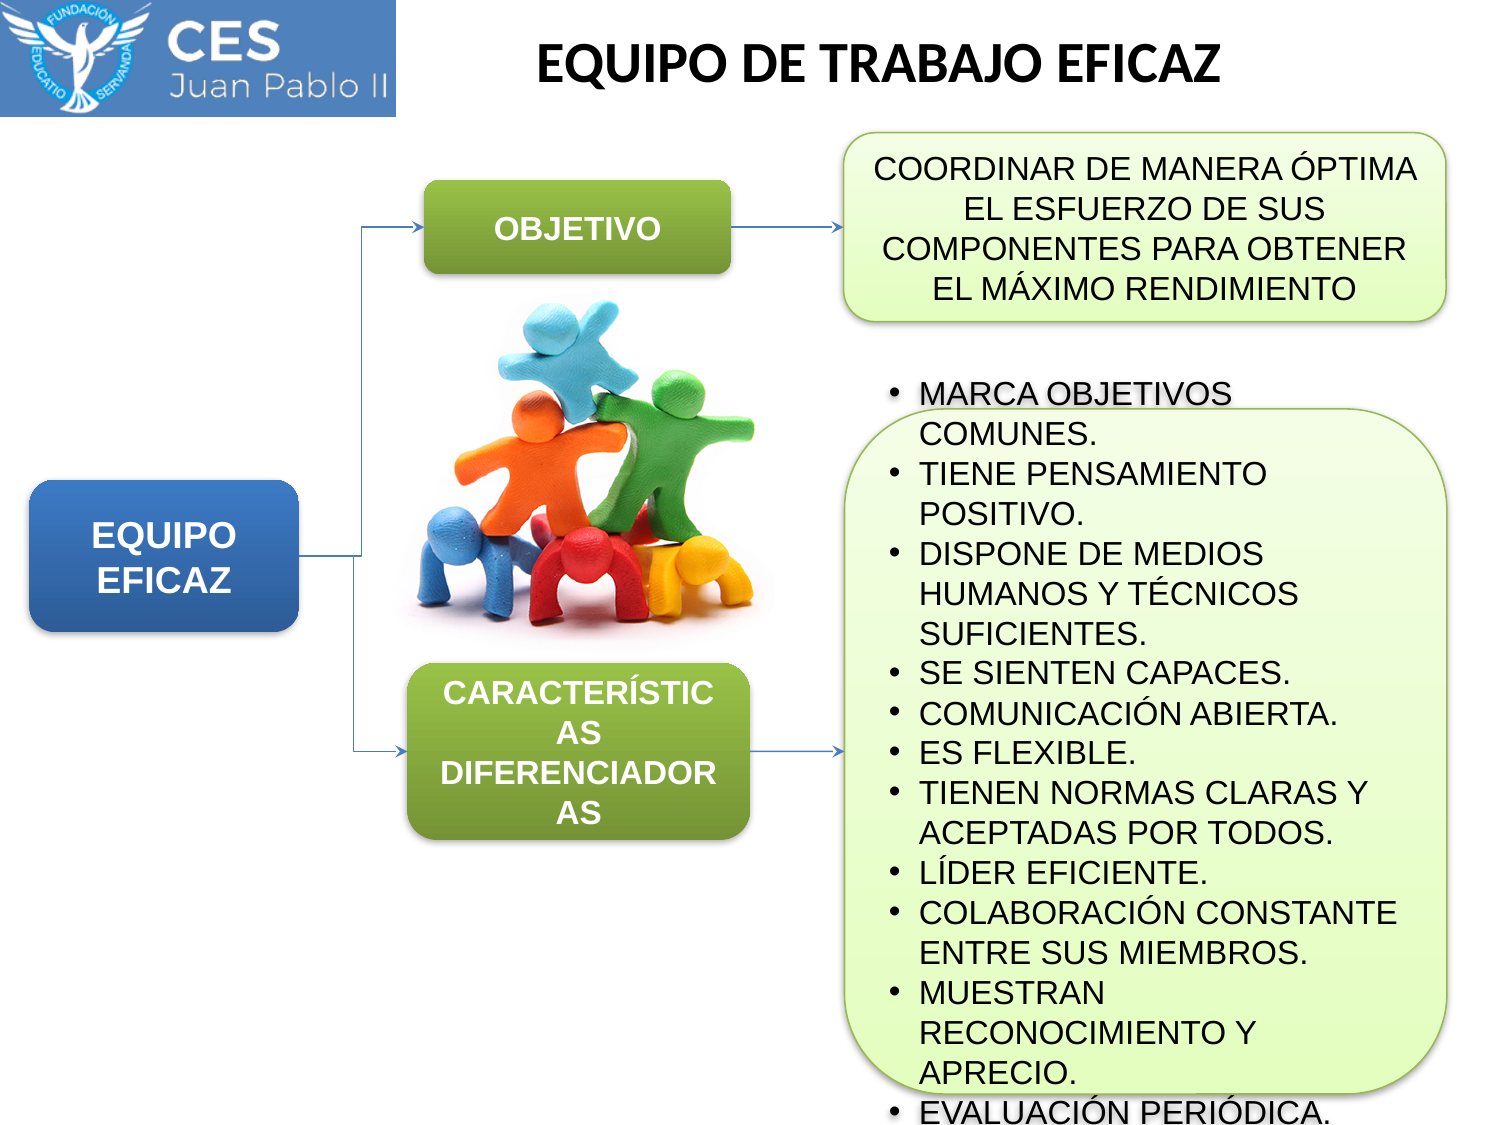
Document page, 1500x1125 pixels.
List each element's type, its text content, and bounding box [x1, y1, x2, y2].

text_box EQUIPO DE TRABAJO EFICAZ [399, 7, 1400, 112]
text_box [298, 555, 408, 752]
picture [408, 249, 862, 661]
text_box EQUIPO EFICAZ [29, 479, 293, 633]
text_box MARCA OBJETIVOS COMUNES. TIENE PENSAMIENTO POSITIVO. DISPONE DE MEDIOS HUMANOS Y TÉCNICOS SUFICIENTES. SE SIENTEN CAPACES. COMUNICACIÓN ABIERTA. ES FLEXIBLE. TIENEN NORMAS CLARAS Y ACEPTADAS POR TODOS. LÍDER EFICIENTE. COLABORACIÓN CONSTANTE ENTRE SUS MIEMBROS. MUESTRAN RECONOCIMIENTO Y APRECIO. EVALUACIÓN PERIÓDICA. [844, 408, 1447, 1095]
text_box COORDINAR DE MANERA ÓPTIMA EL ESFUERZO DE SUS COMPONENTES PARA OBTENER EL MÁXIMO RENDIMIENTO [843, 132, 1447, 322]
picture [0, 0, 396, 118]
text_box CARACTERÍSTICAS DIFERENCIADORAS [407, 669, 751, 841]
text_box OBJETIVO [424, 179, 732, 247]
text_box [298, 226, 425, 557]
